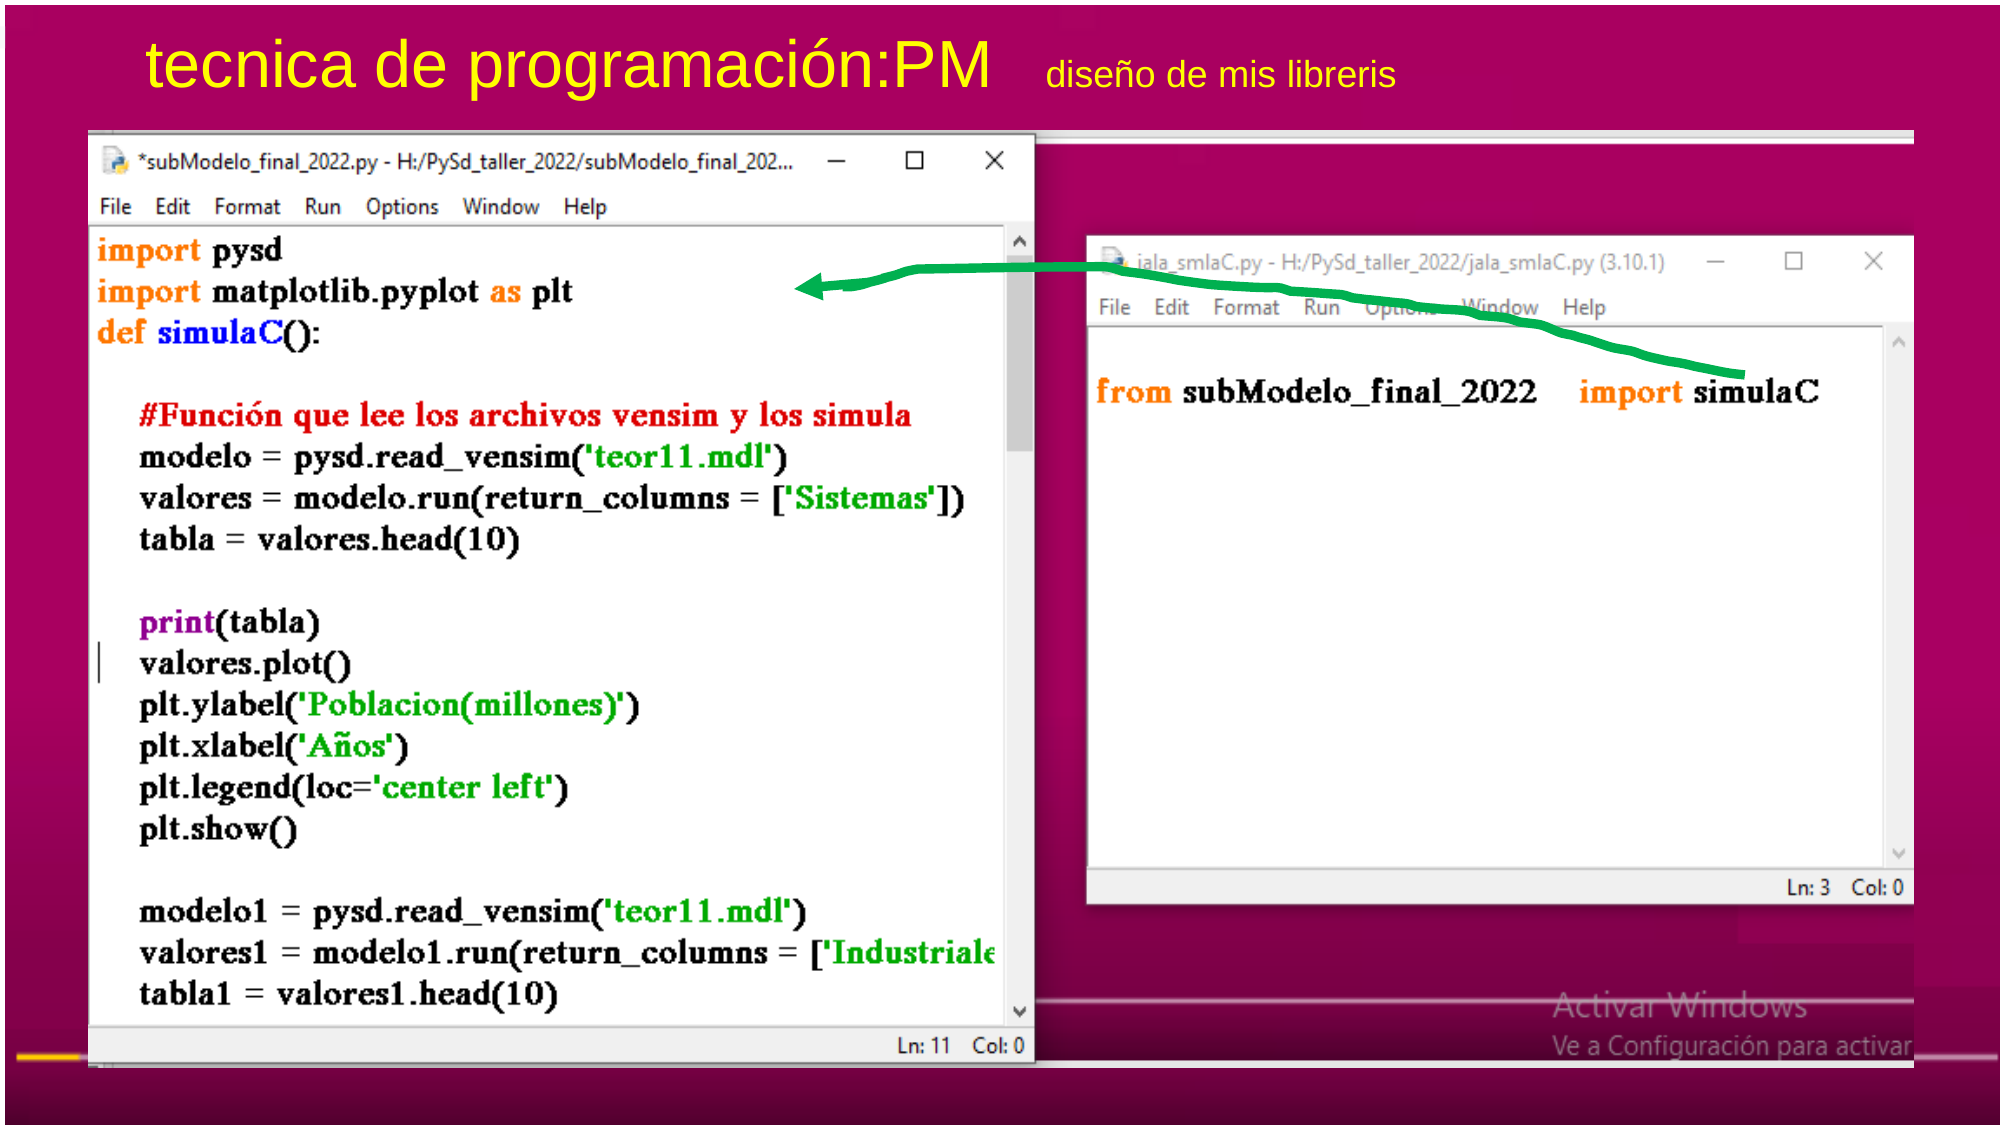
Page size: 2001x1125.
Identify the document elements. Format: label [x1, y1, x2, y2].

text_box [0, 26, 5, 49]
picture [5, 5, 2000, 1125]
text_box [794, 282, 870, 289]
